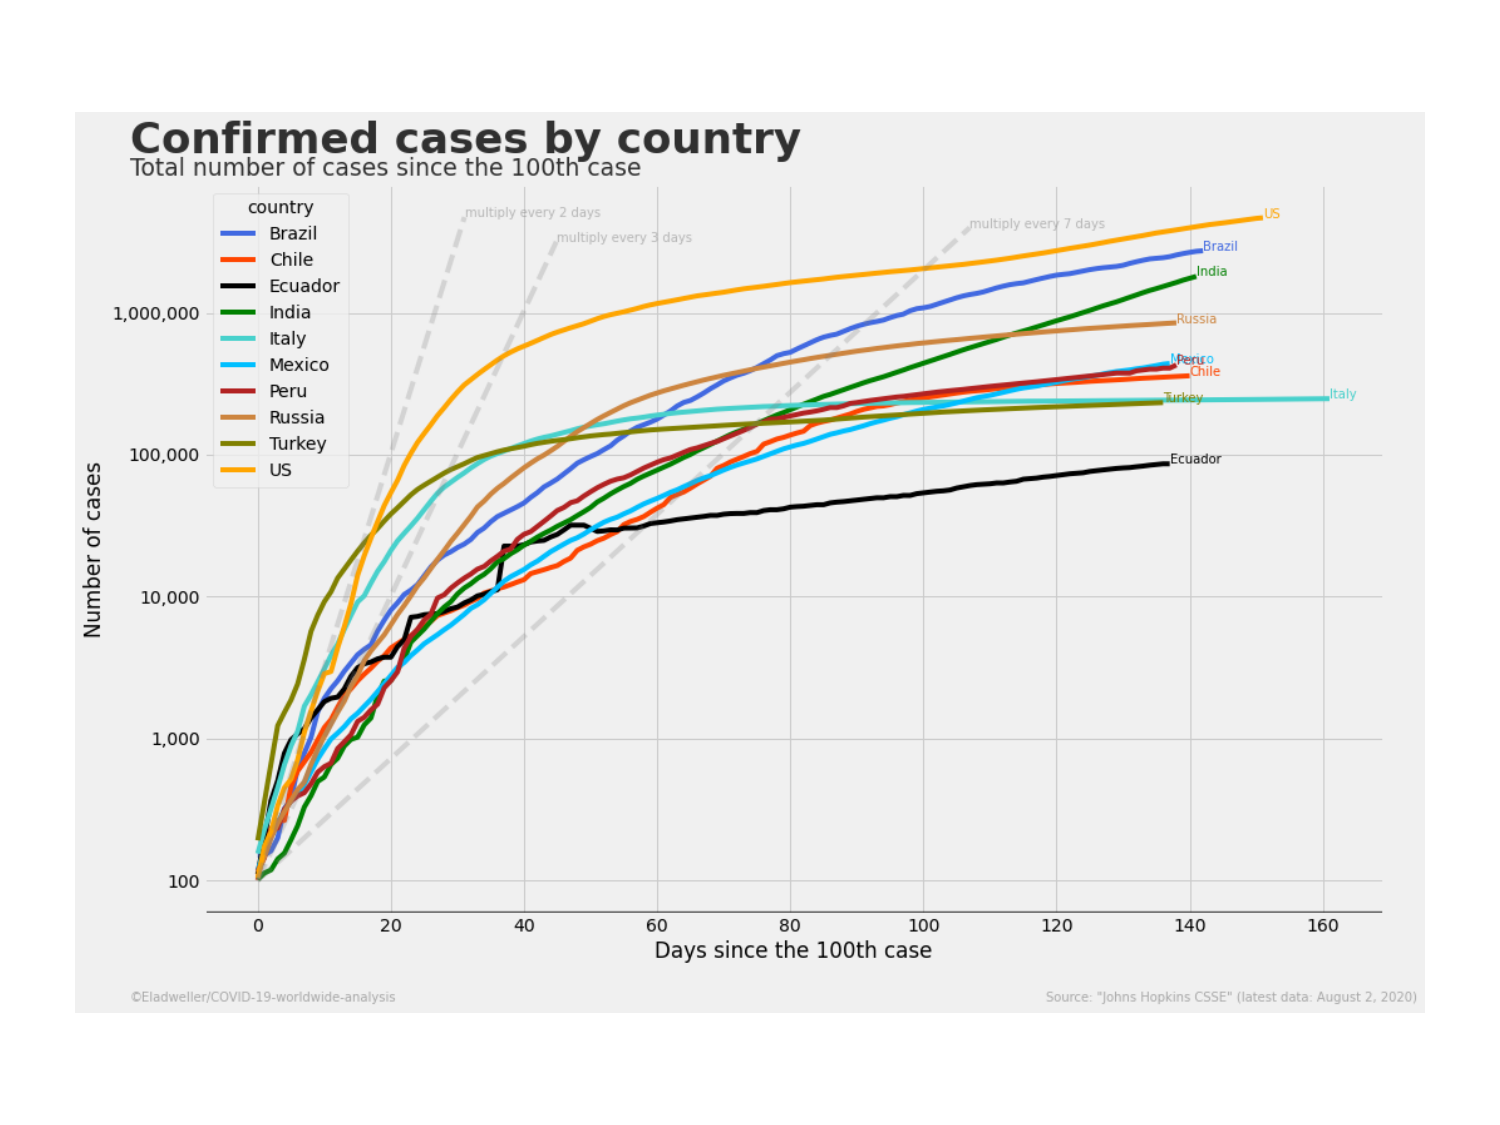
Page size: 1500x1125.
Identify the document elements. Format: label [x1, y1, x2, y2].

picture [74, 112, 1426, 1013]
